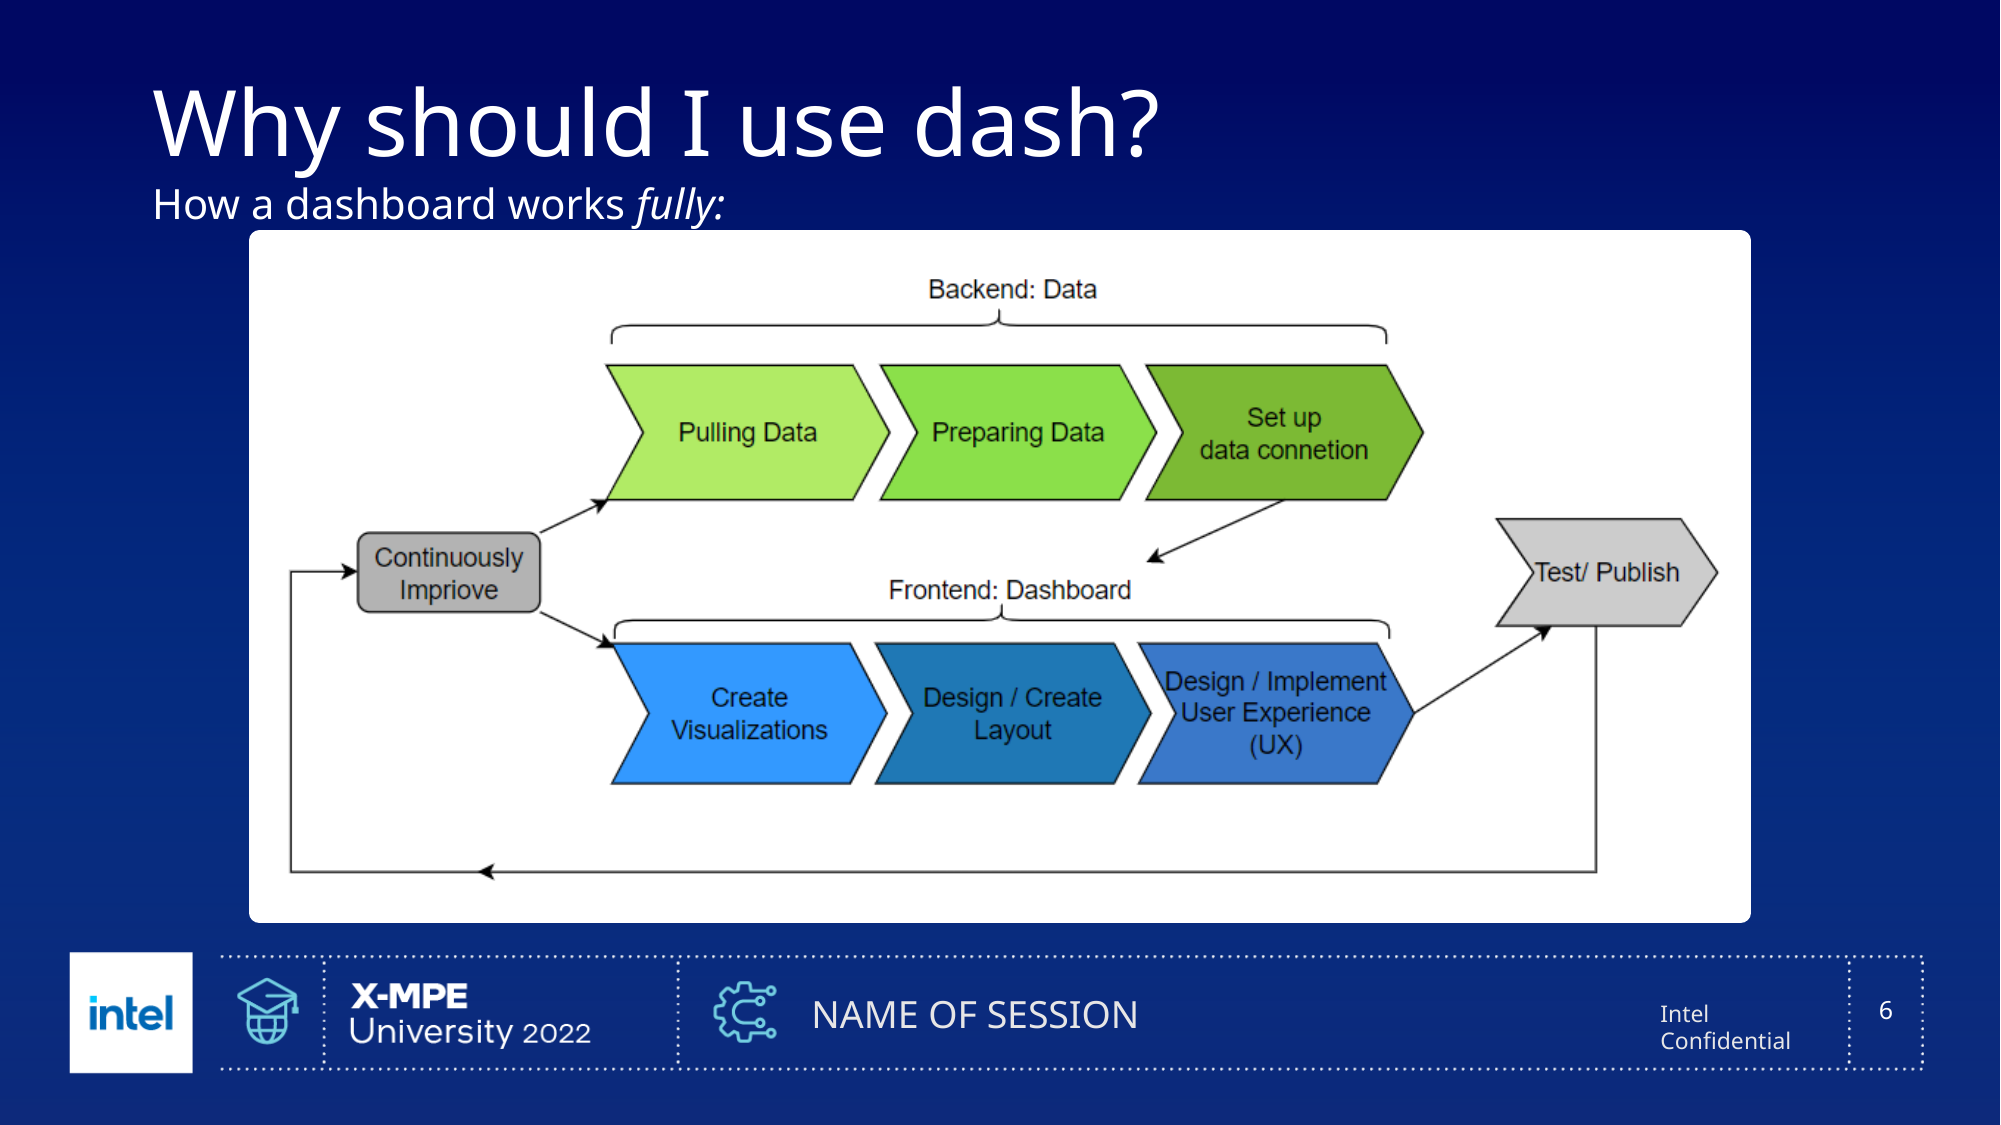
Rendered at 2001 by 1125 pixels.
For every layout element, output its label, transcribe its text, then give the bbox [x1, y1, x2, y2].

title Why should I use dash? [137, 17, 1863, 175]
text_box How a dashboard works fully: [137, 175, 1863, 890]
picture [0, 0, 2000, 1125]
text_box NAME OF SESSION [796, 983, 1706, 1043]
